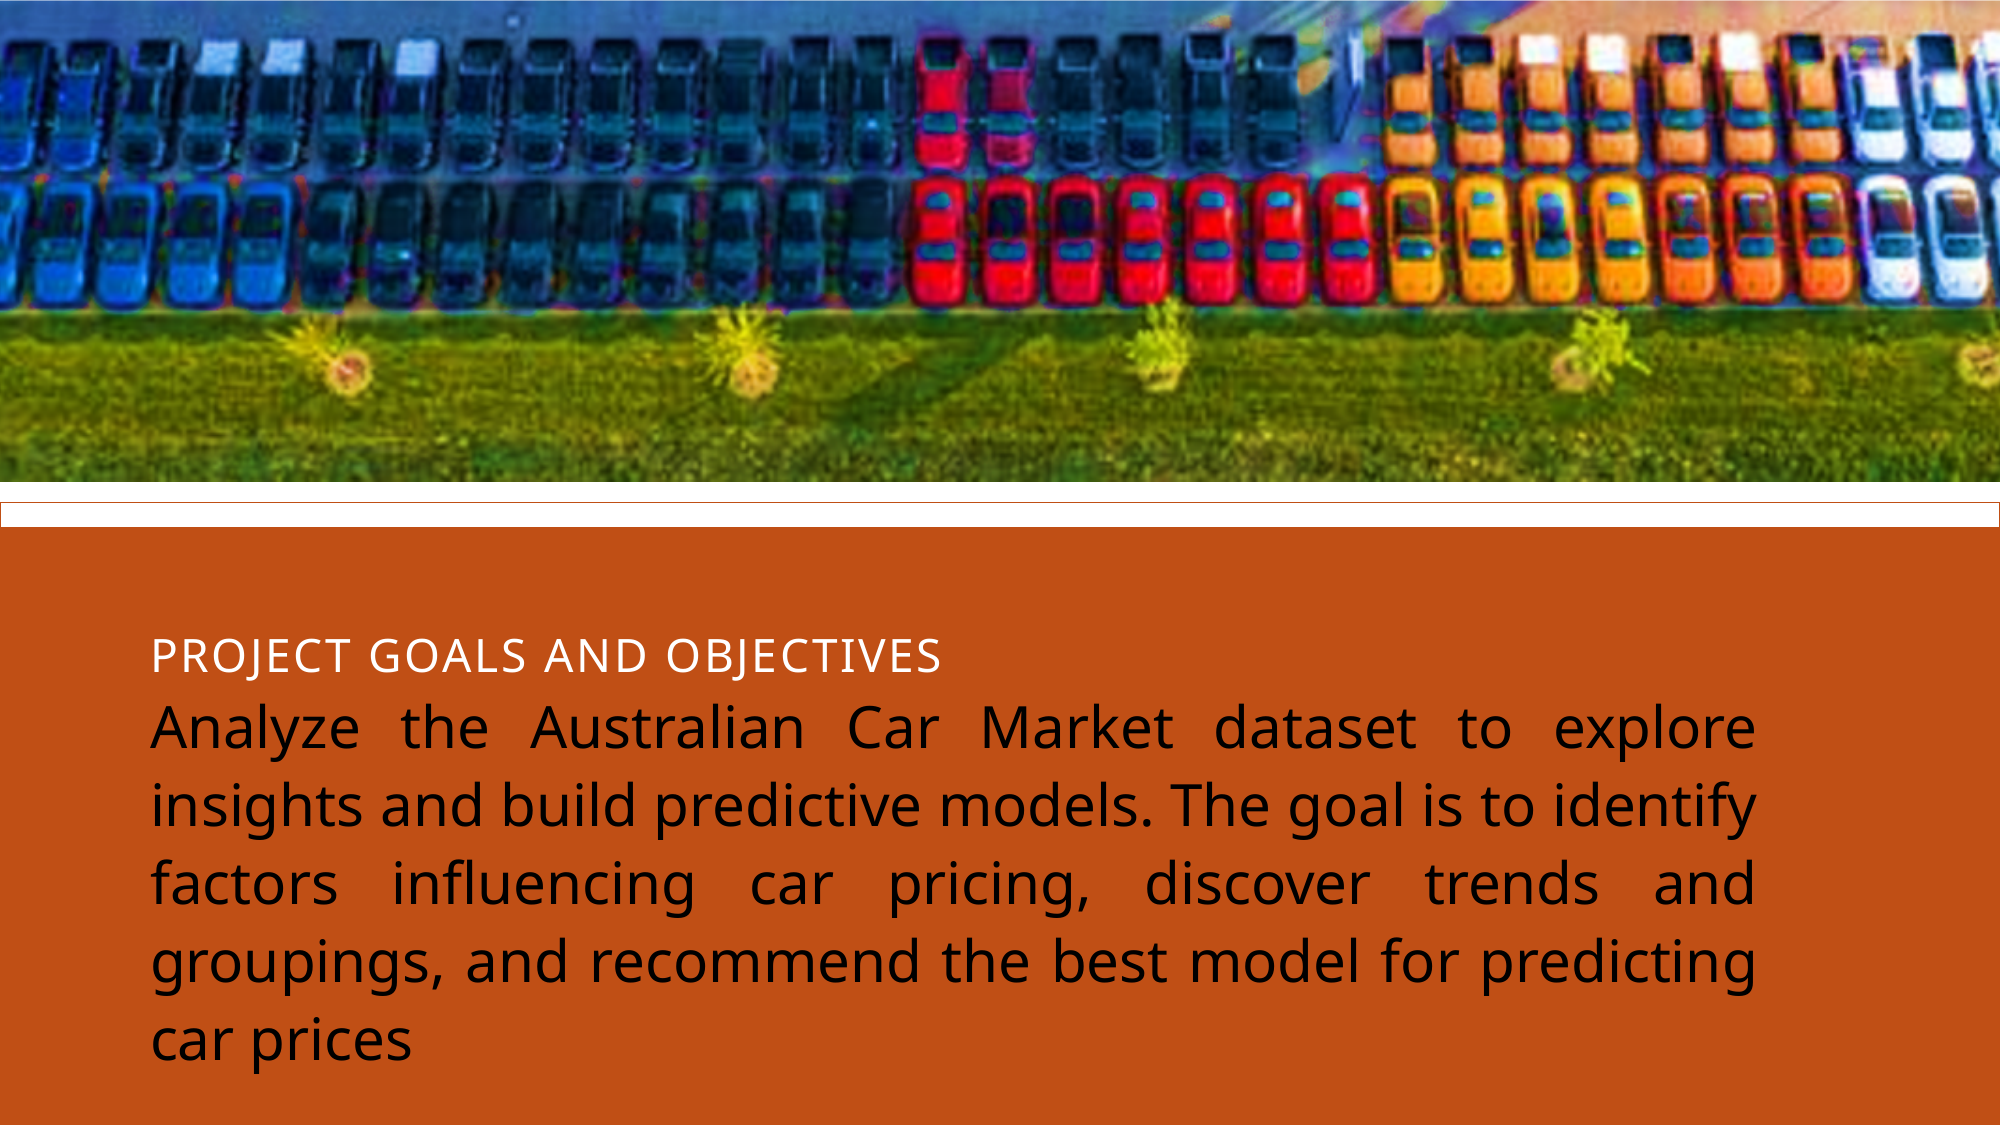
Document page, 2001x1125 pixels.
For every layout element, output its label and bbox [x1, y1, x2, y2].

picture [0, 0, 2000, 483]
text_box [0, 527, 2000, 1125]
